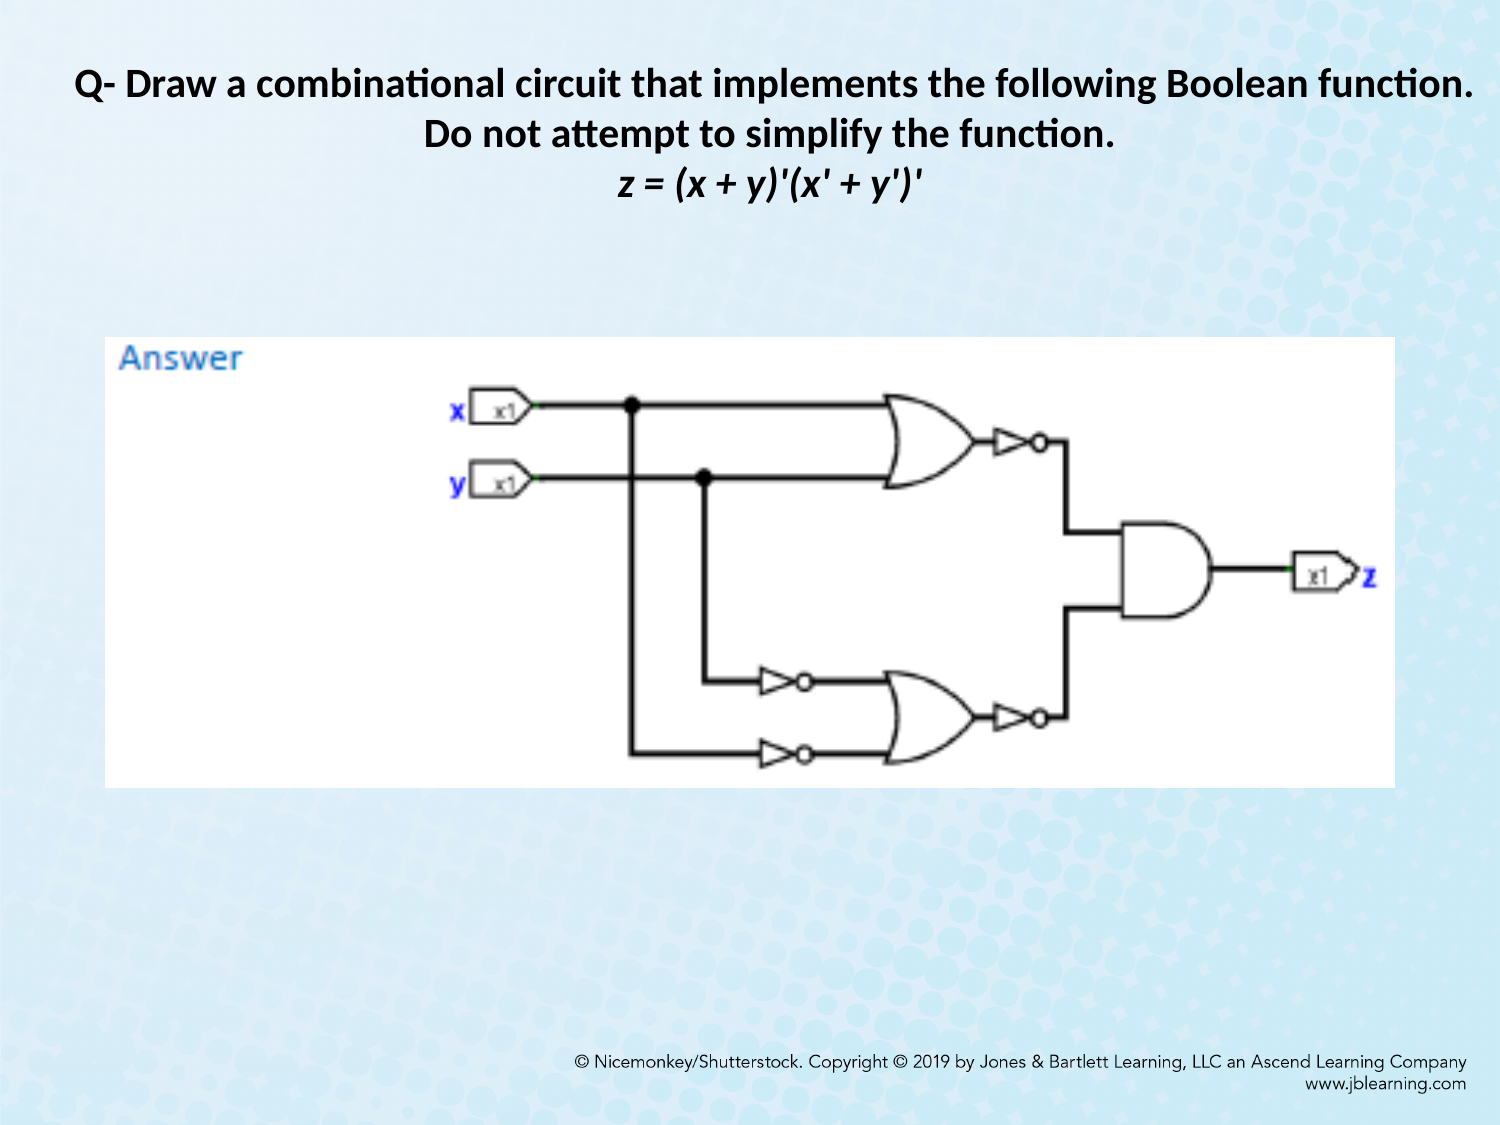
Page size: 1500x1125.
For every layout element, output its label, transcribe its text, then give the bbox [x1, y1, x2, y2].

title Q- Draw a combinational circuit that implements the following Boolean function. Do not attempt to simplify the function. z = (x + y)'(x' + y')' [50, 37, 1500, 225]
picture [0, 0, 1500, 1125]
